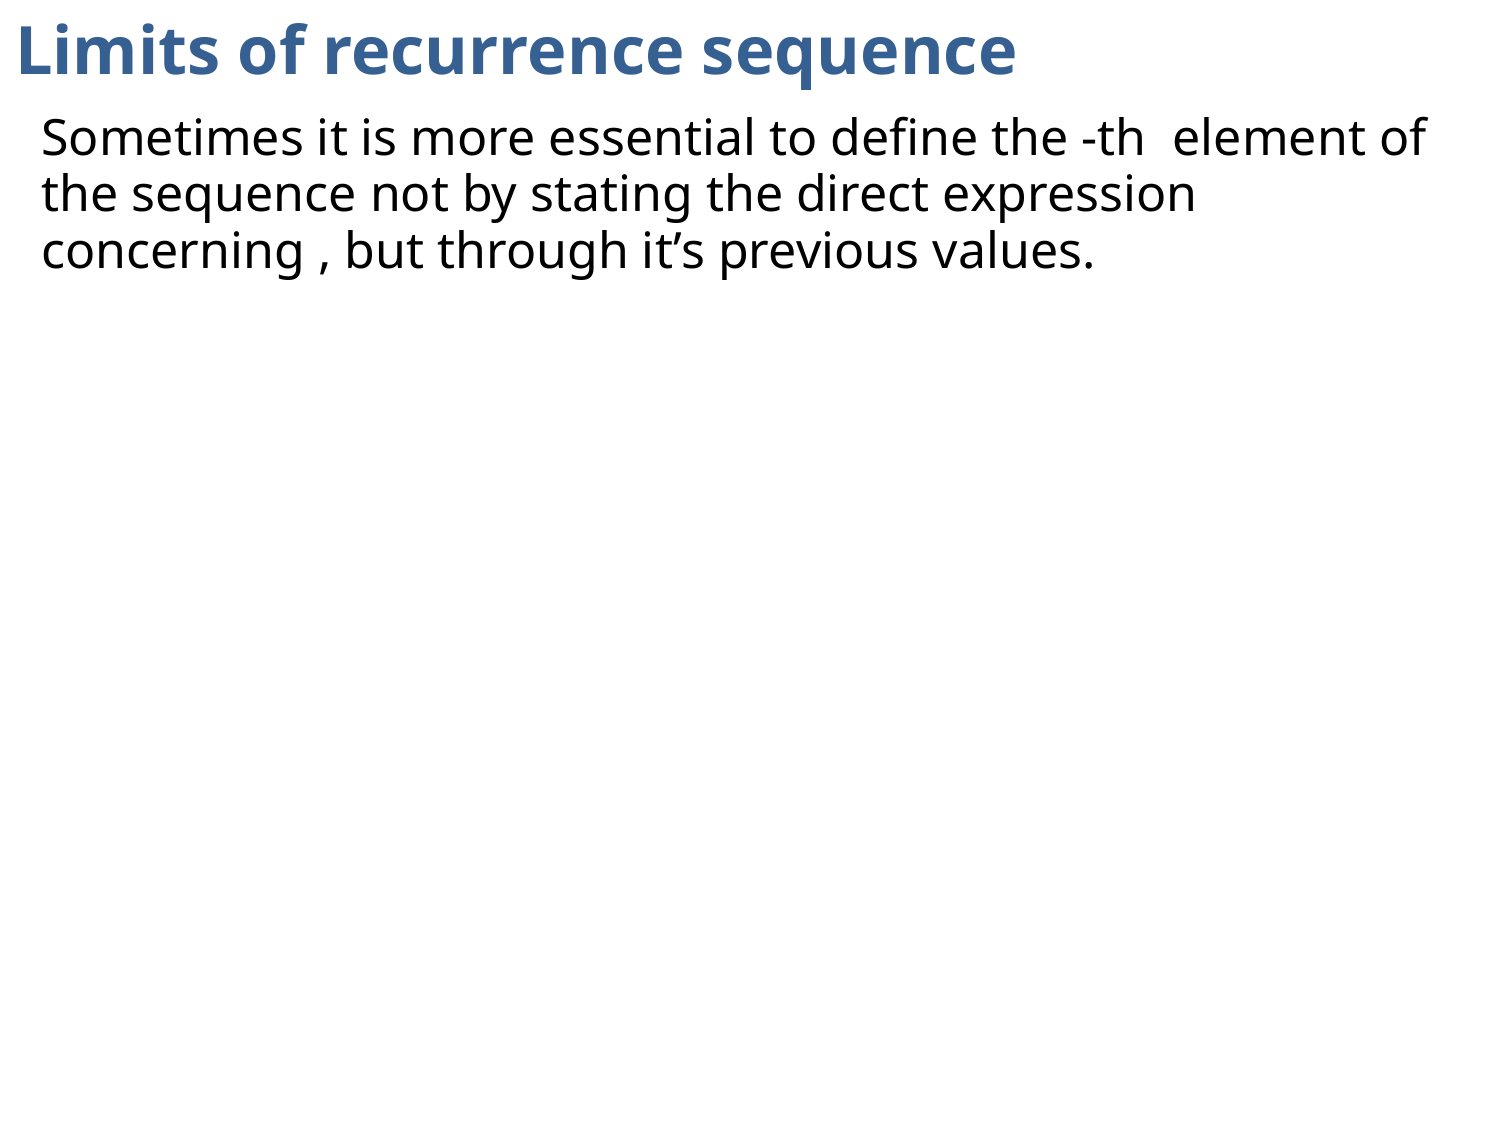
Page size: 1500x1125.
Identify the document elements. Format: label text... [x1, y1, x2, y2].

title Limits of recurrence sequence [0, 0, 1500, 102]
